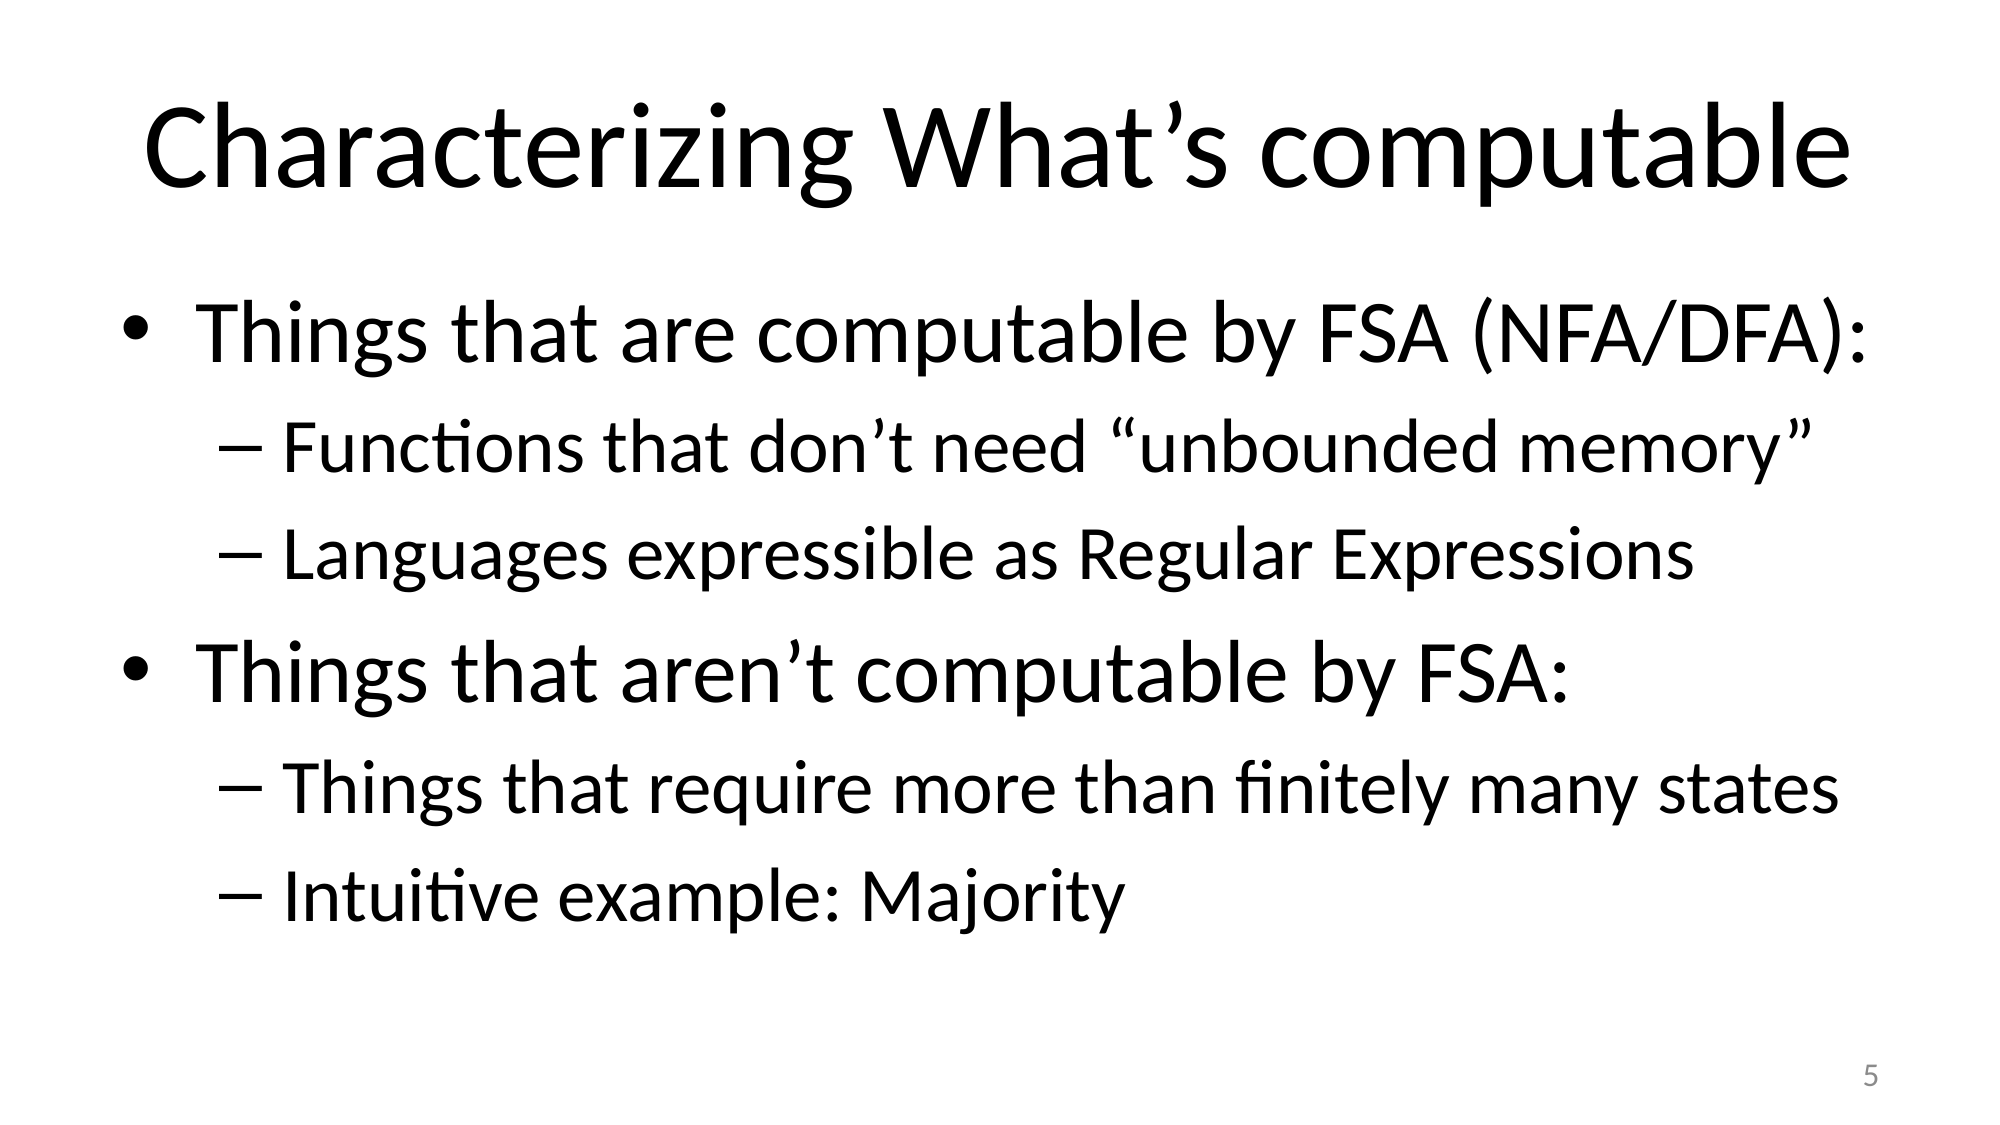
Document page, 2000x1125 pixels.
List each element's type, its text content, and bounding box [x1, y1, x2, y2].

title Characterizing What’s computable [99, 45, 1900, 233]
slide_number 5 [1432, 1042, 1900, 1103]
list Things that are computable by FSA (NFA/DFA): Functions that don’t need “unbounded memory” Languages expressible as Regular Expressions Things that aren’t computable by FSA: Things that require more than finitely many states Intuitive example: Majority [99, 262, 1900, 1005]
